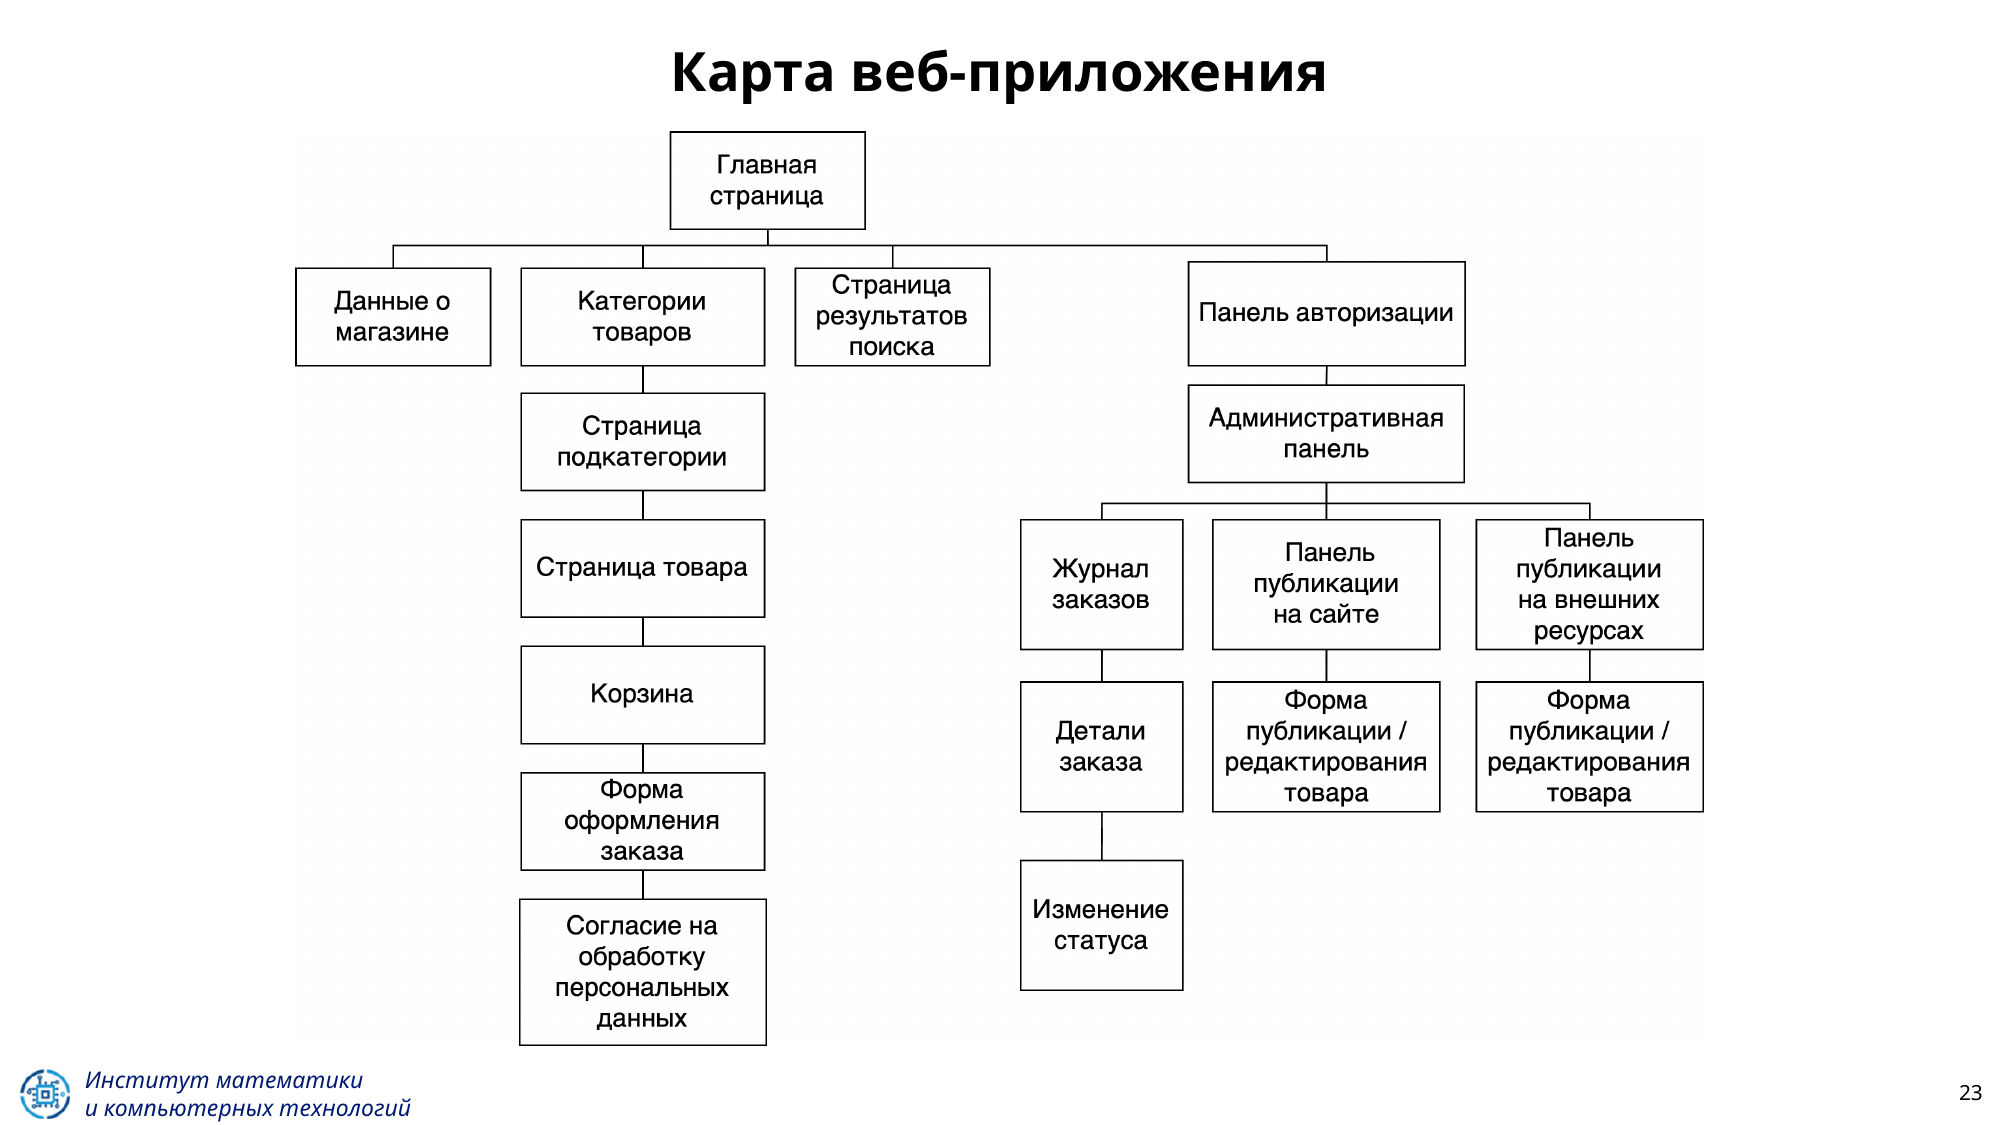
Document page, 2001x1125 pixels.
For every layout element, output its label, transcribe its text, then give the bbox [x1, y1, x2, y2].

picture [20, 1069, 70, 1119]
text_box Институт математики и компьютерных технологий [69, 1058, 1071, 1125]
picture [295, 131, 1704, 1046]
text_box 23 [1947, 1063, 1998, 1125]
text_box Карта веб-приложения [0, 21, 2000, 117]
